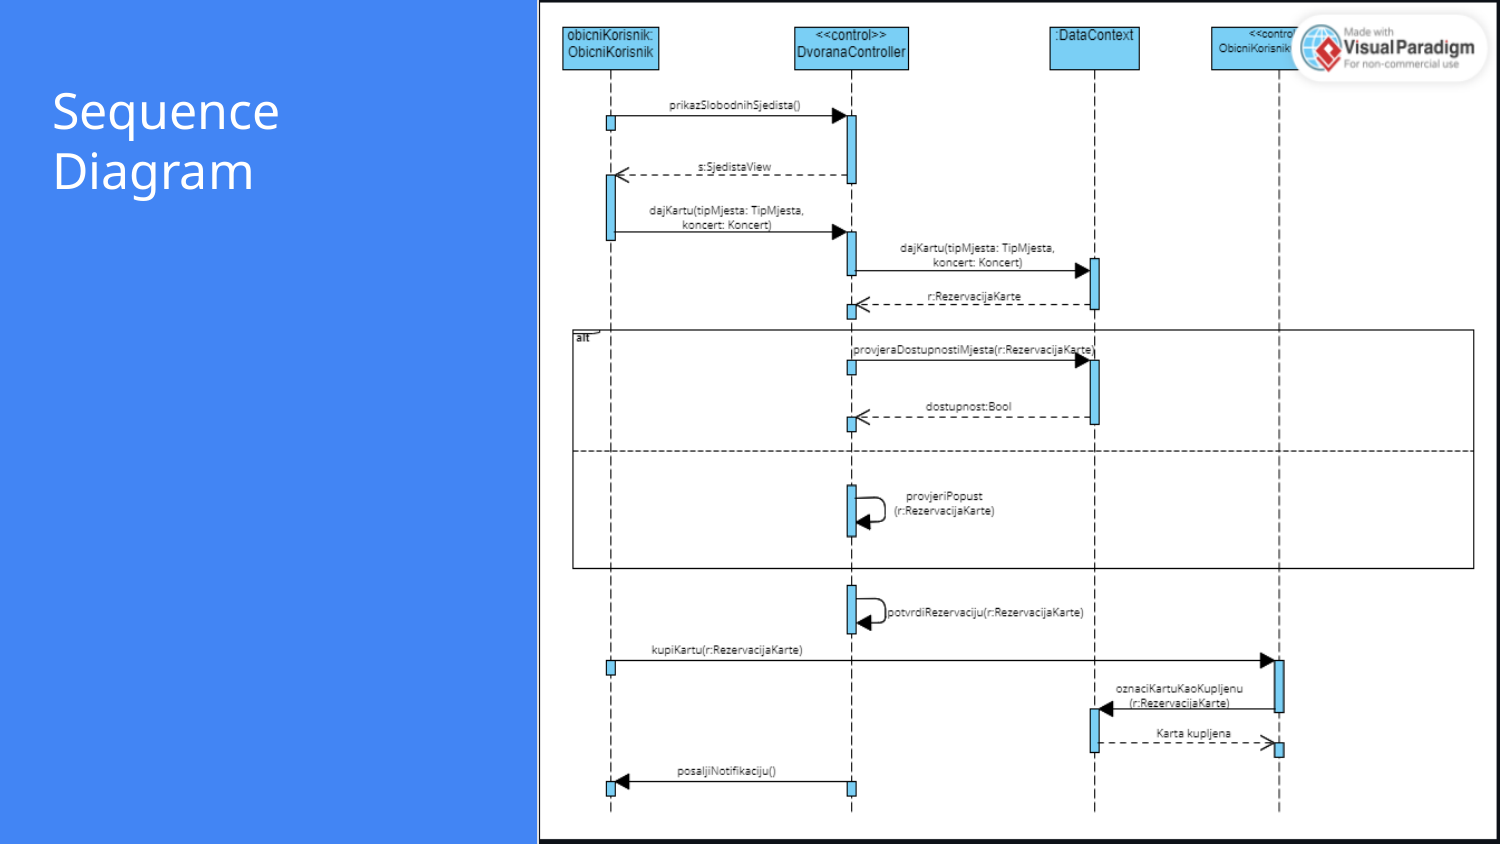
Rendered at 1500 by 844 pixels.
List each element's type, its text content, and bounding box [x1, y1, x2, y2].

title Sequence Diagram [37, 58, 498, 216]
picture [539, 0, 1500, 844]
